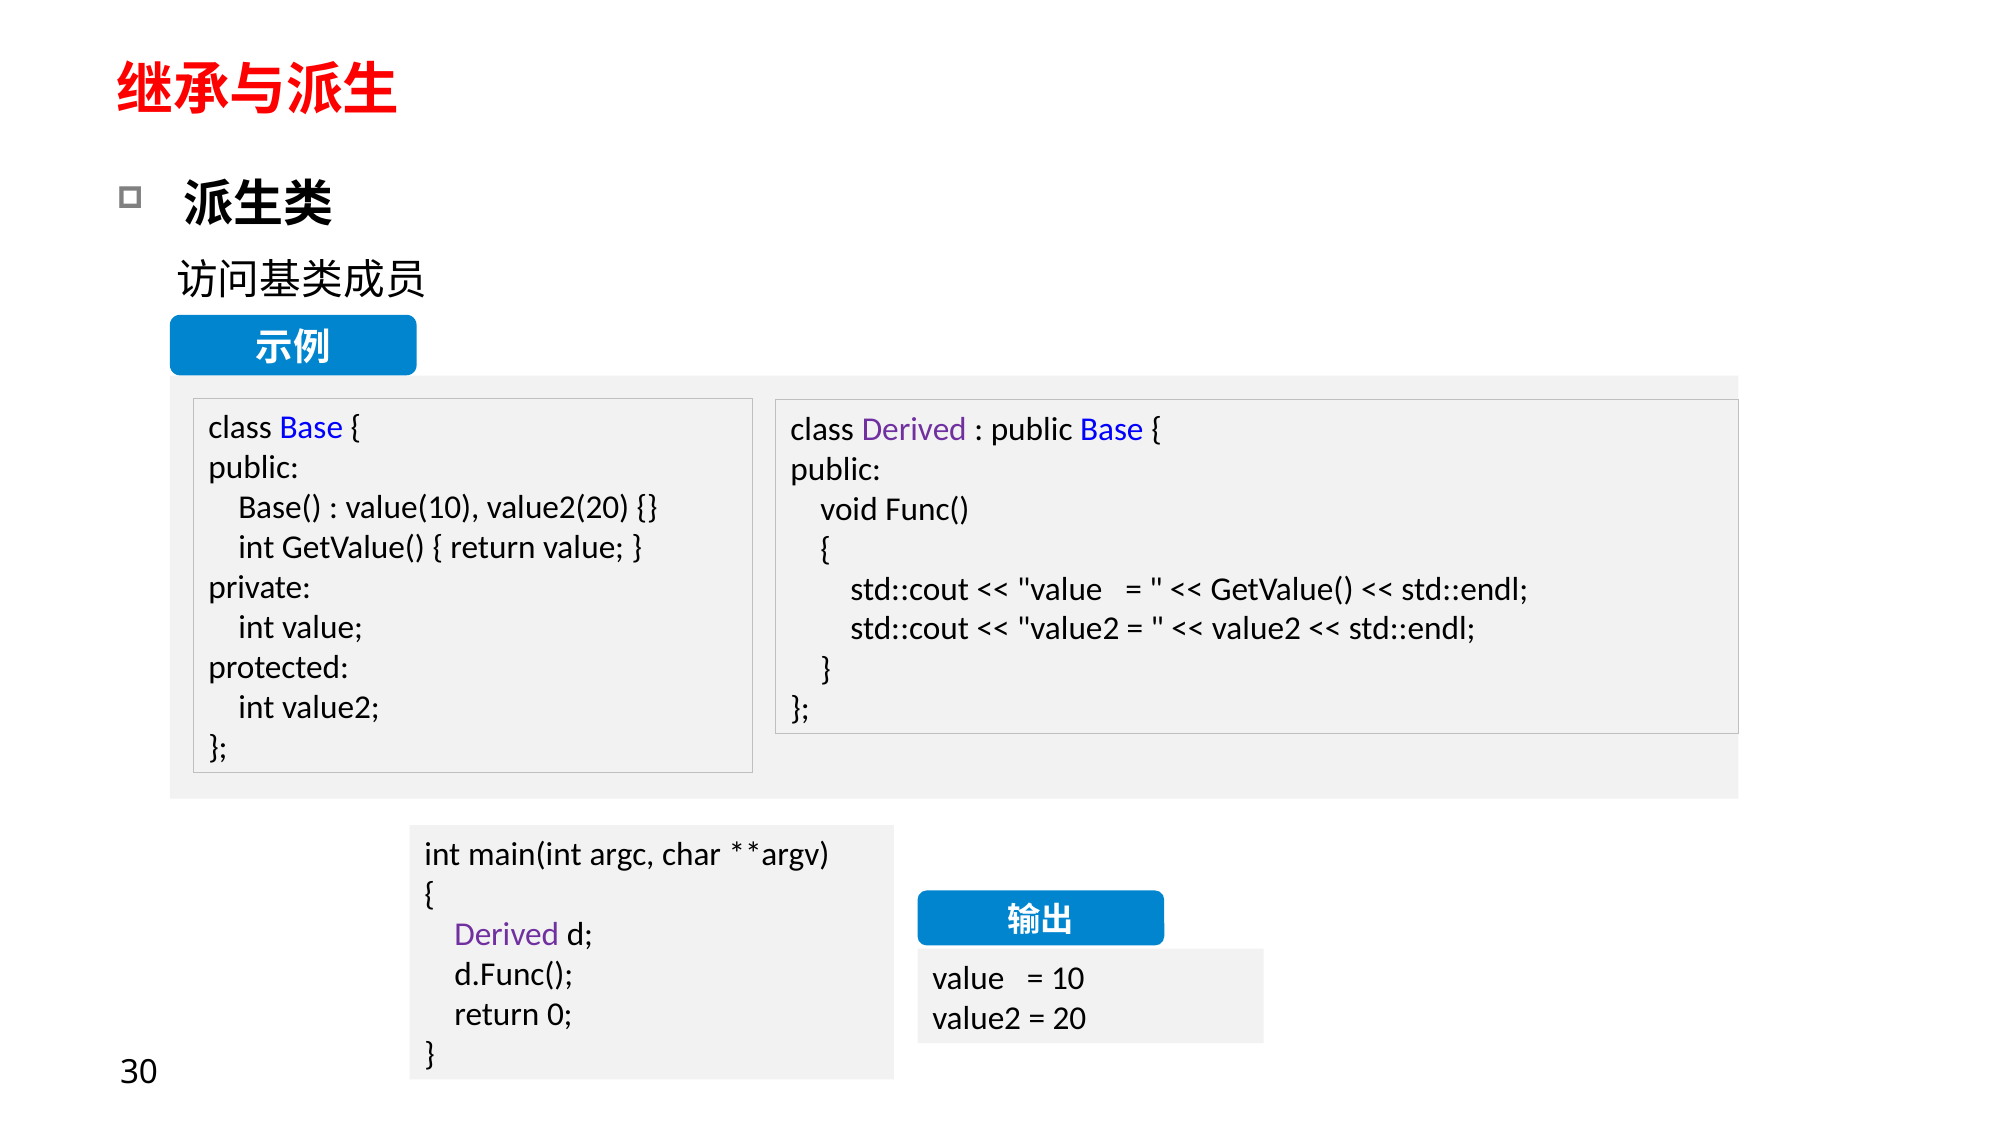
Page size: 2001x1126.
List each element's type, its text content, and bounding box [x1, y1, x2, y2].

text_box 访问基类成员 [161, 220, 1863, 310]
text_box int main(int argc, char **argv) { Derived d; d.Func(); return 0; } [409, 825, 894, 1080]
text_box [169, 314, 1739, 799]
title 继承与派生 [96, 42, 1916, 132]
slide_number 30 [100, 1042, 567, 1103]
list 派生类 [96, 137, 1916, 244]
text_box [917, 890, 1264, 1045]
